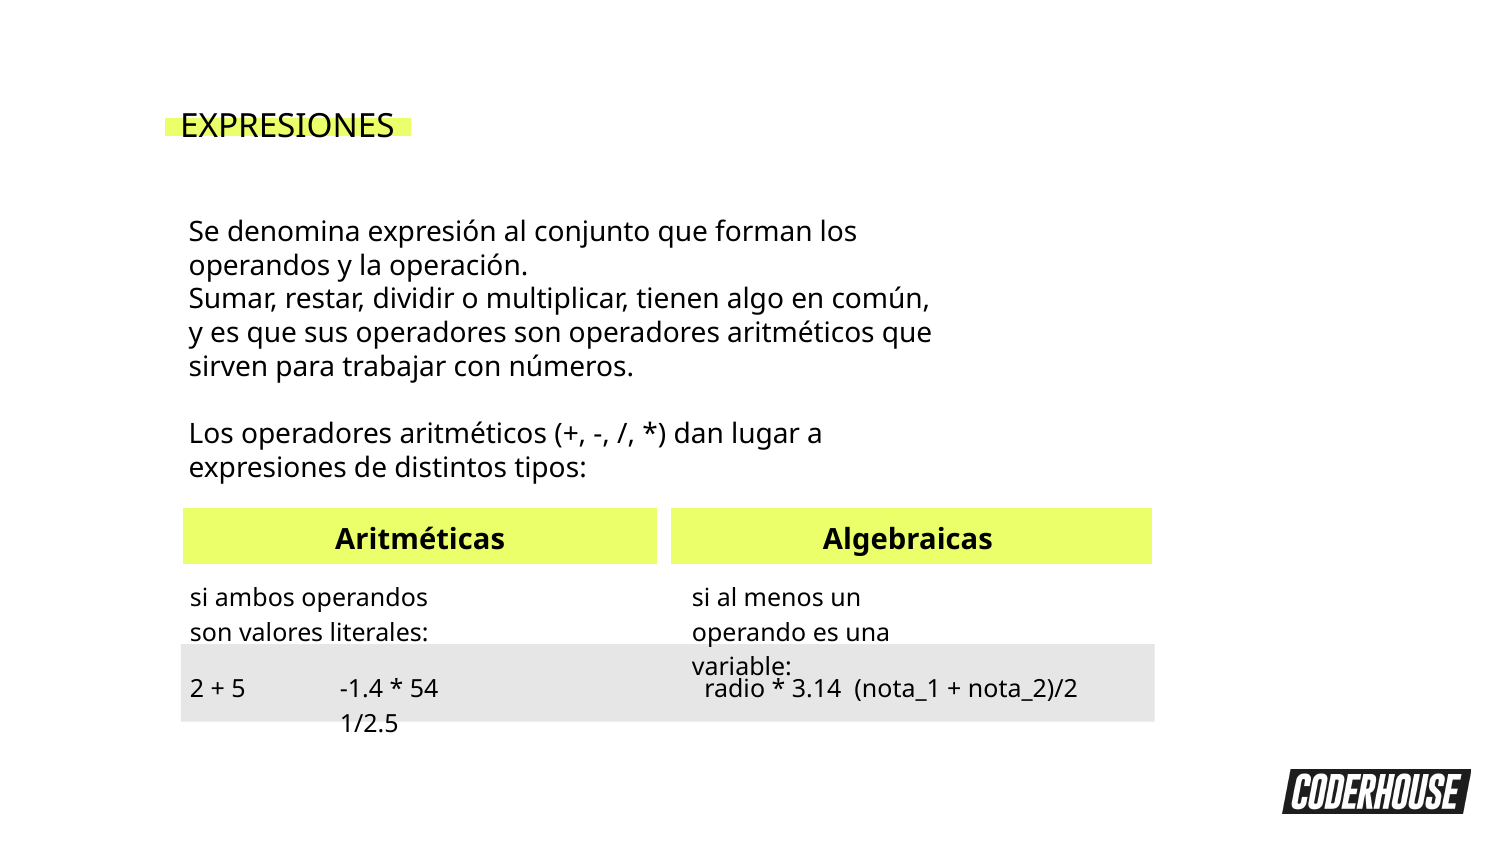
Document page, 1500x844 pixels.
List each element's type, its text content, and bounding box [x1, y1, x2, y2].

text_box EXPRESIONES [165, 89, 412, 160]
text_box si al menos un operando es una variable: [676, 562, 994, 632]
text_box 2 + 5 -1.4 * 54 1/2.5 [175, 653, 614, 723]
text_box [180, 644, 1155, 722]
text_box Se denomina expresión al conjunto que forman los operandos y la operación. Sumar, restar, dividir o multiplicar, tienen algo en común, y es que sus operadores son operadores aritméticos que sirven para trabajar con números. Los operadores aritméticos (+, -, /, *) dan lugar a expresiones de distintos tipos: [173, 198, 950, 499]
text_box Aritméticas [180, 505, 660, 567]
picture [1281, 769, 1471, 814]
text_box si ambos operandos son valores literales: [174, 562, 493, 632]
text_box Algebraicas [668, 505, 1155, 567]
text_box radio * 3.14 (nota_1 + nota_2)/2 [689, 653, 1161, 723]
